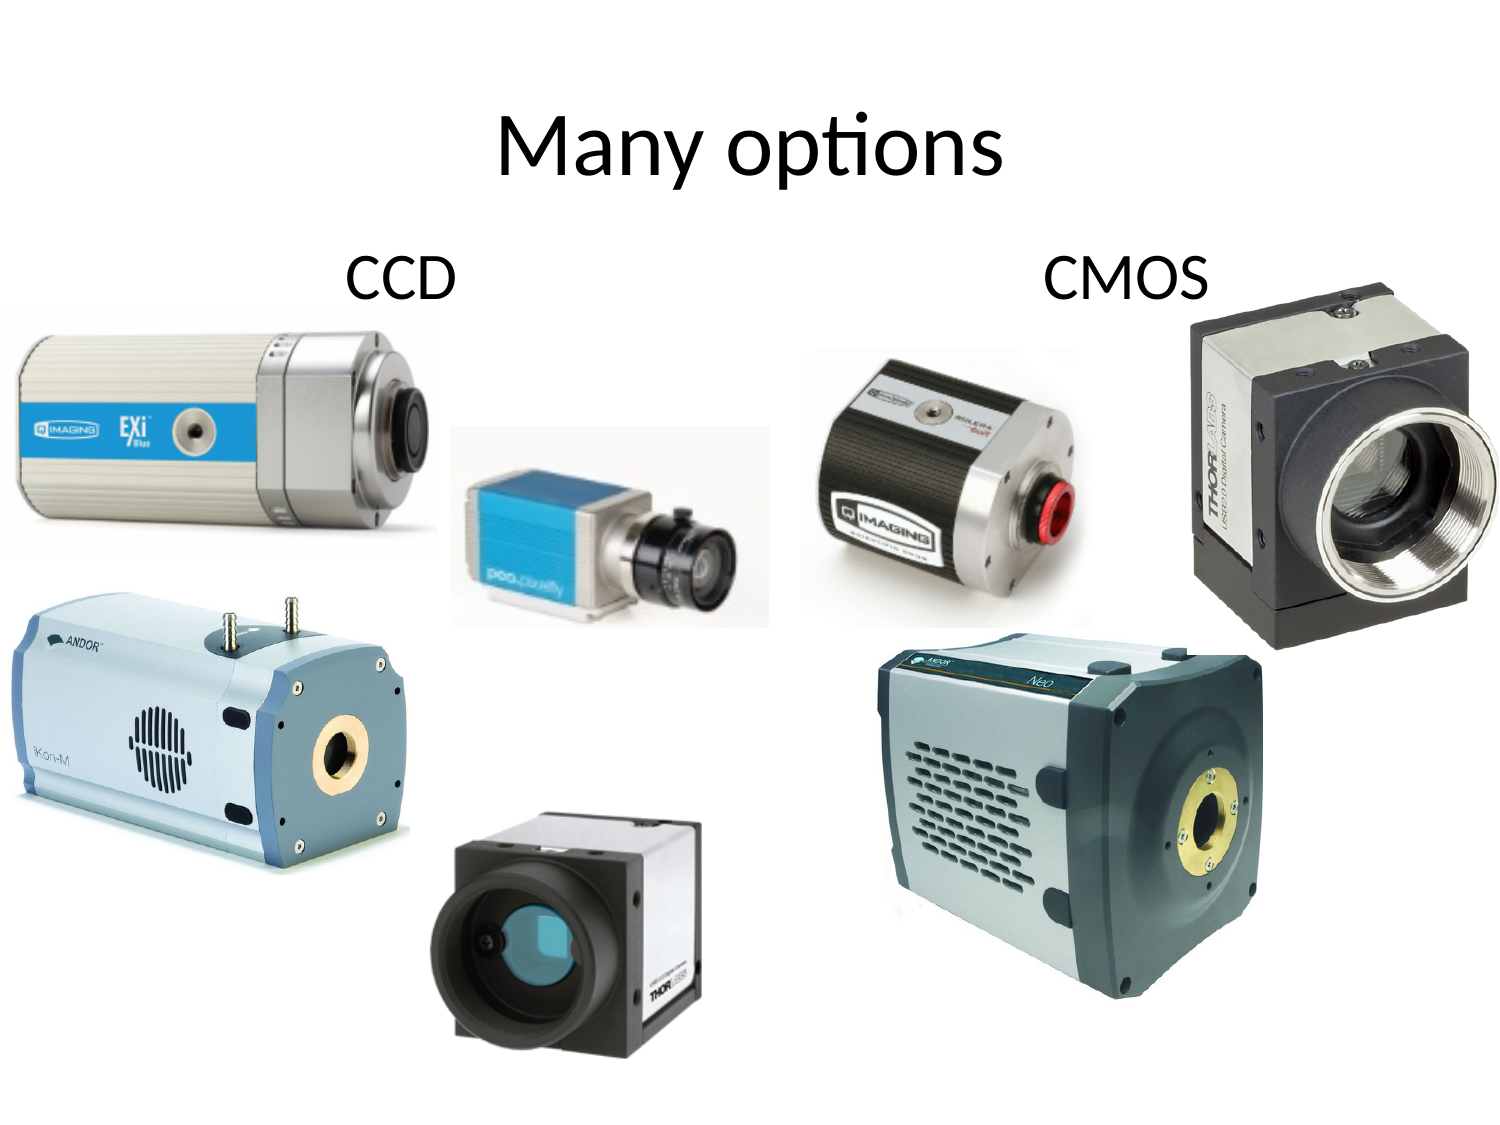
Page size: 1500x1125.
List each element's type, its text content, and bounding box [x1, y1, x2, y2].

title Many options [75, 45, 1425, 233]
picture [0, 307, 438, 558]
picture [0, 590, 410, 876]
list CCD [75, 224, 729, 338]
picture [425, 799, 716, 1063]
text_box CMOS [800, 224, 1454, 363]
picture [799, 272, 1499, 1004]
picture [449, 425, 770, 628]
